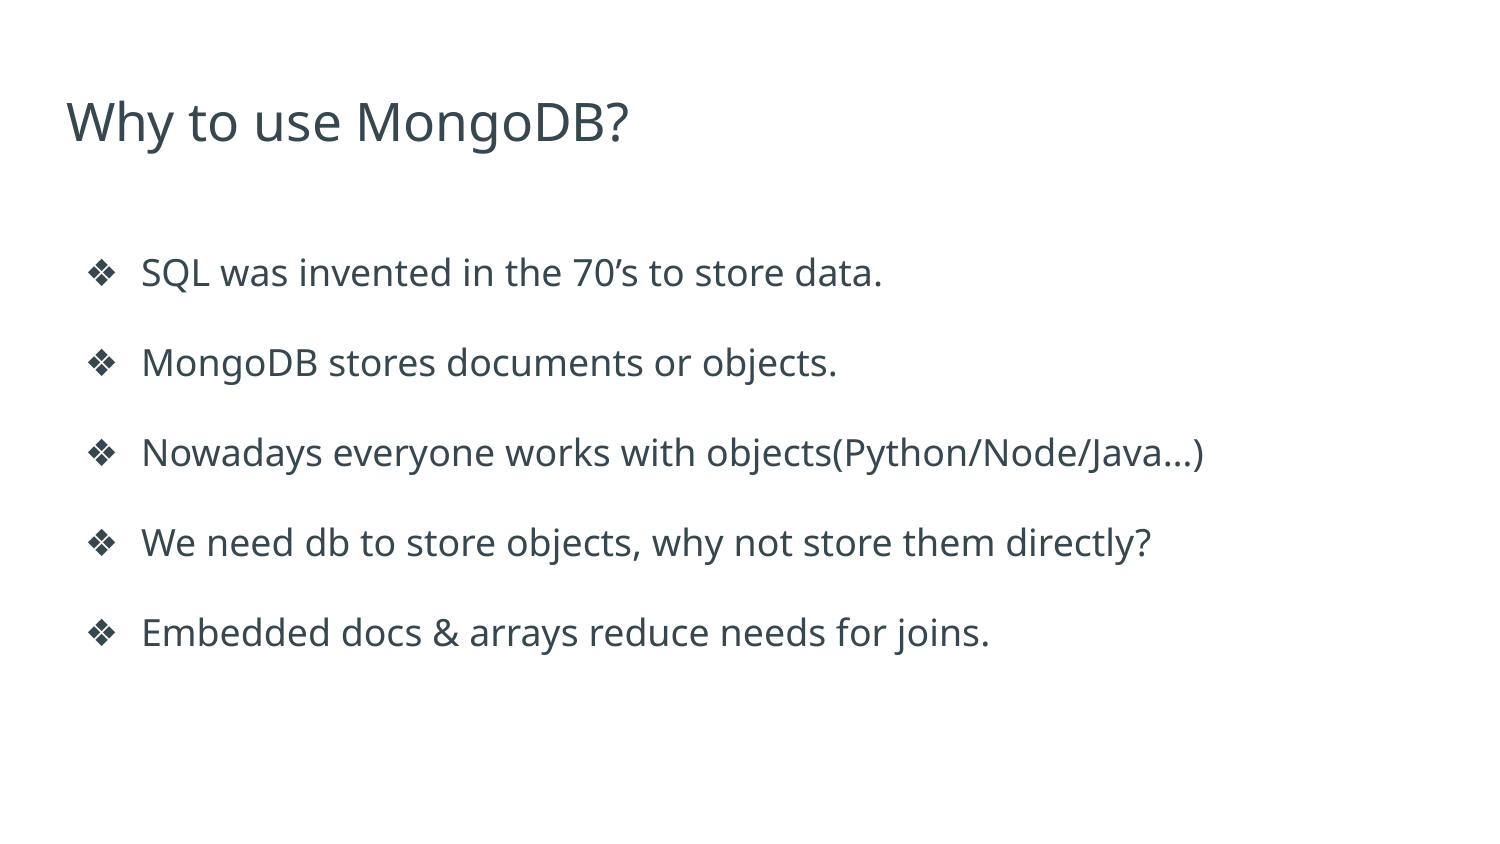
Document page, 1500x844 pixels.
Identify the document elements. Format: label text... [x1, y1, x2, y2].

title Why to use MongoDB? [51, 72, 1449, 167]
list SQL was invented in the 70’s to store data. MongoDB stores documents or objects. Nowadays everyone works with objects(Python/Node/Java…) We need db to store objects, why not store them directly? Embedded docs & arrays reduce needs for joins. [51, 189, 1449, 750]
